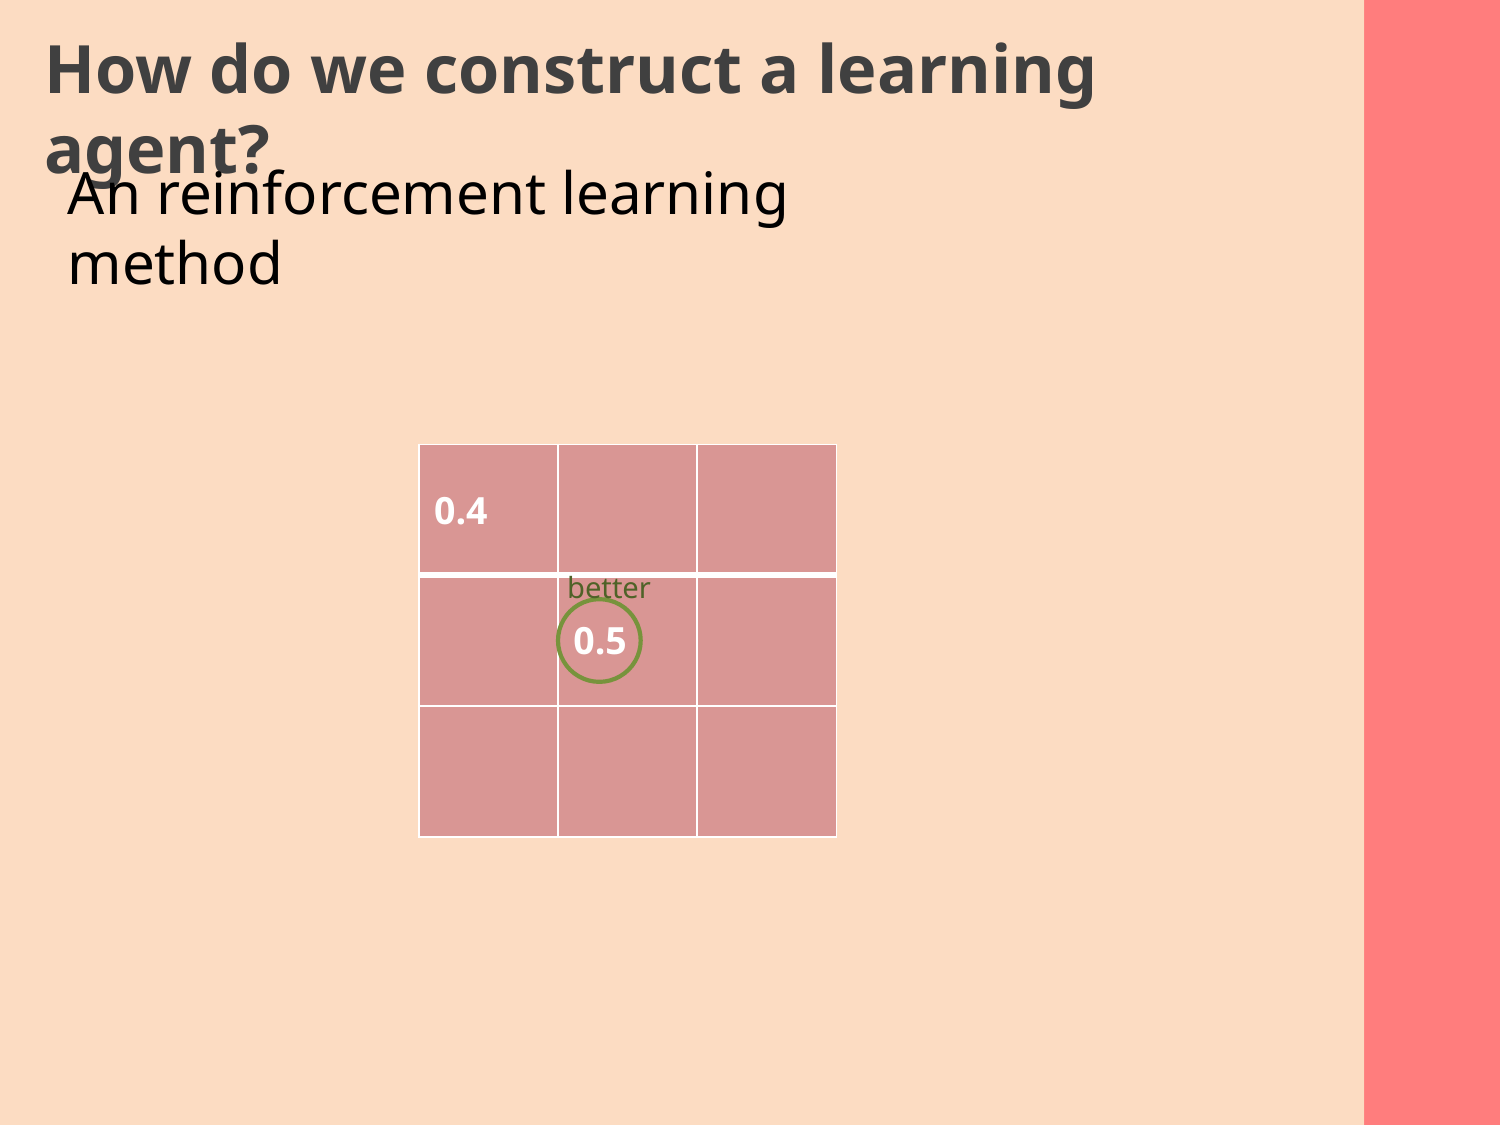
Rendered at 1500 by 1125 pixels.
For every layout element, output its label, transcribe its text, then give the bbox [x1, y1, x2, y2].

text_box [555, 613, 643, 684]
text_box [0, 0, 1366, 1125]
table_cell [698, 707, 836, 836]
text_box [1366, 0, 1500, 1125]
table_header [559, 445, 696, 572]
text_box better [552, 562, 670, 613]
table_header [698, 445, 836, 572]
text_box An reinforcement learning method [53, 148, 1034, 304]
table_cell [420, 578, 557, 705]
table_cell [420, 707, 557, 836]
table_cell 0.5 [559, 578, 696, 705]
table_header 0.4 [420, 445, 557, 572]
text_box How do we construct a learning agent? [29, 19, 1306, 194]
table_cell [698, 578, 836, 705]
table_cell [559, 707, 696, 836]
